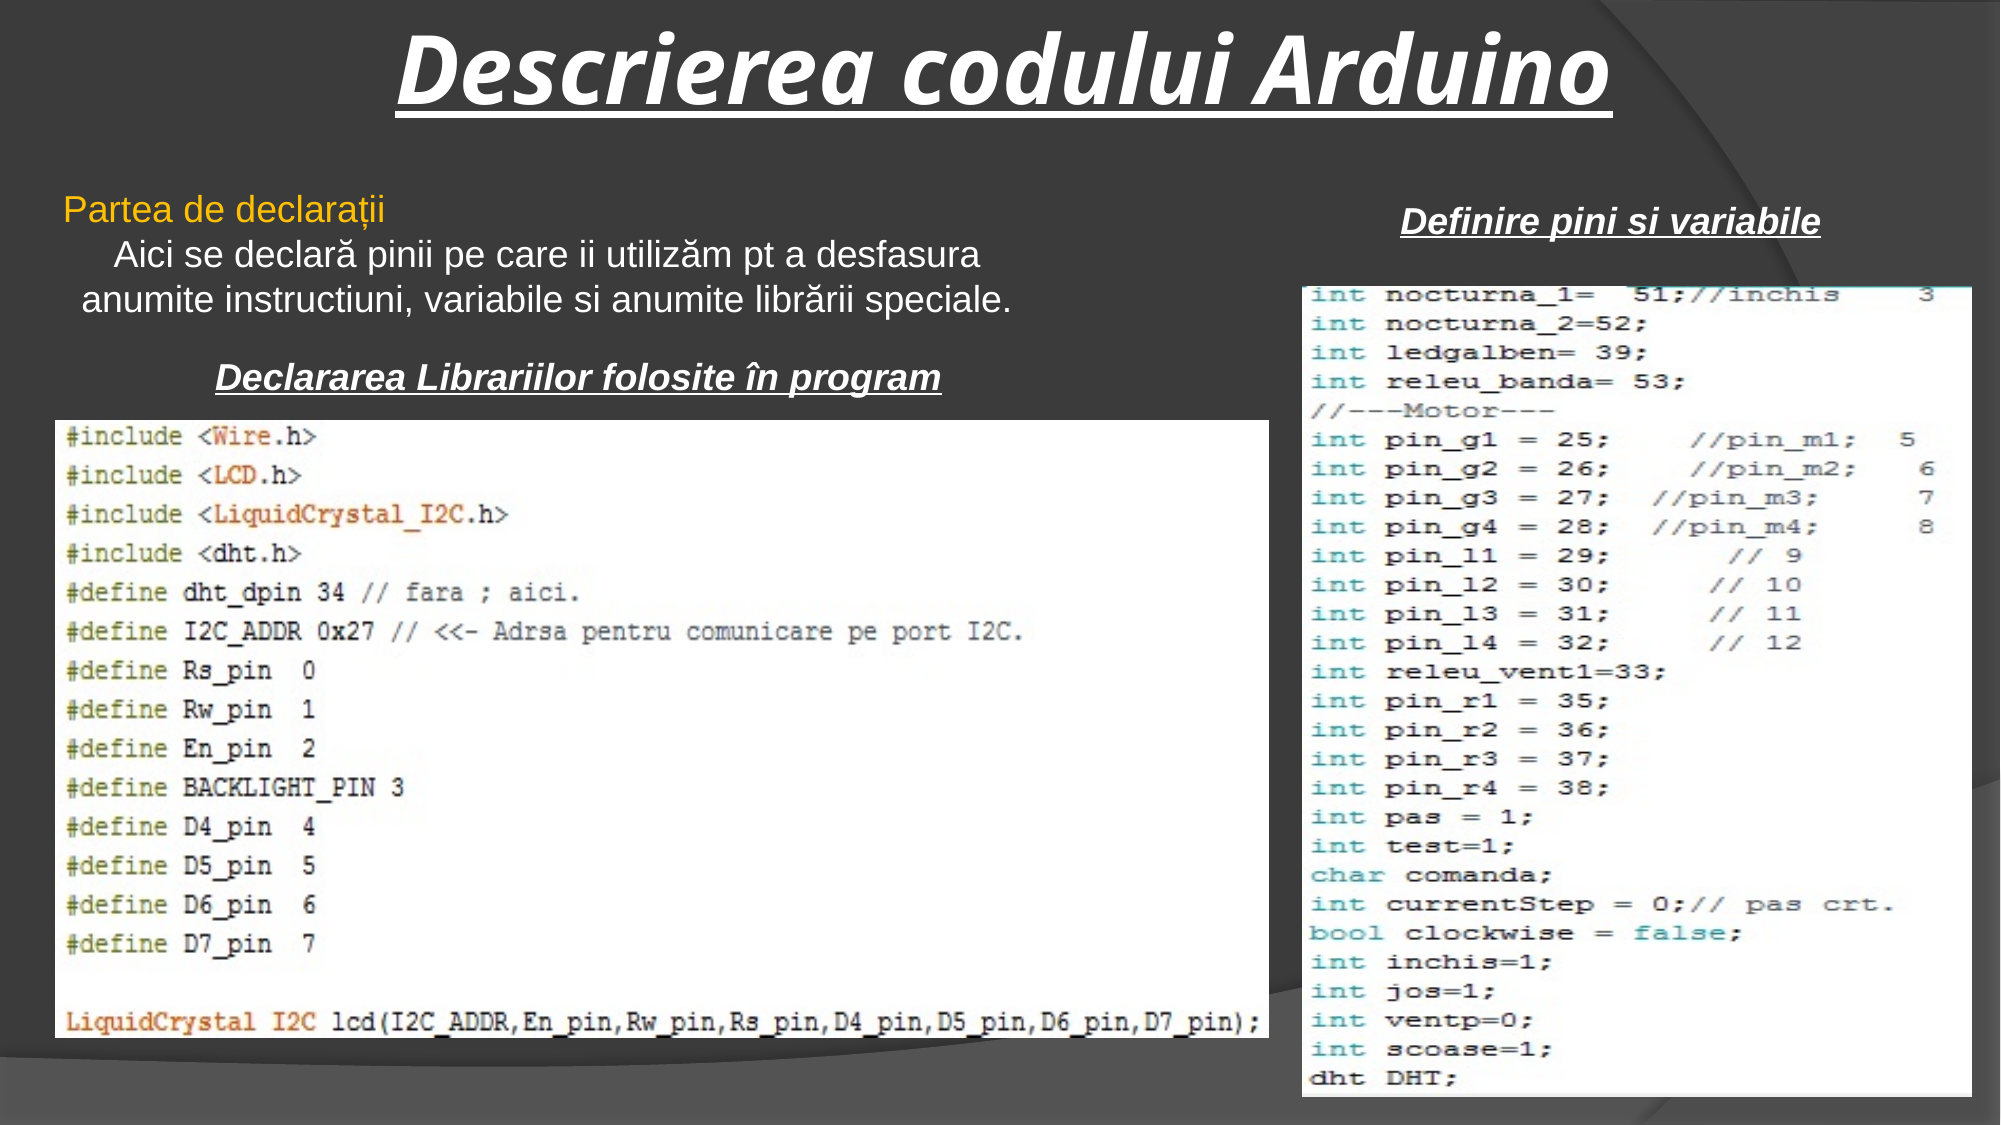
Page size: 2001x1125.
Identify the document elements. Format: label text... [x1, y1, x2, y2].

text_box Definire pini si variabile [1298, 189, 1924, 250]
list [55, 420, 1269, 1038]
text_box Partea de declarații Aici se declară pinii pe care ii utilizăm pt a desfasura anumite instructiuni, variabile si anumite librării speciale. [48, 132, 1046, 328]
title Descrierea codului Arduino [191, 0, 1817, 132]
text_box Declararea Librariilor folosite în program [160, 345, 997, 406]
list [1302, 285, 1972, 1097]
